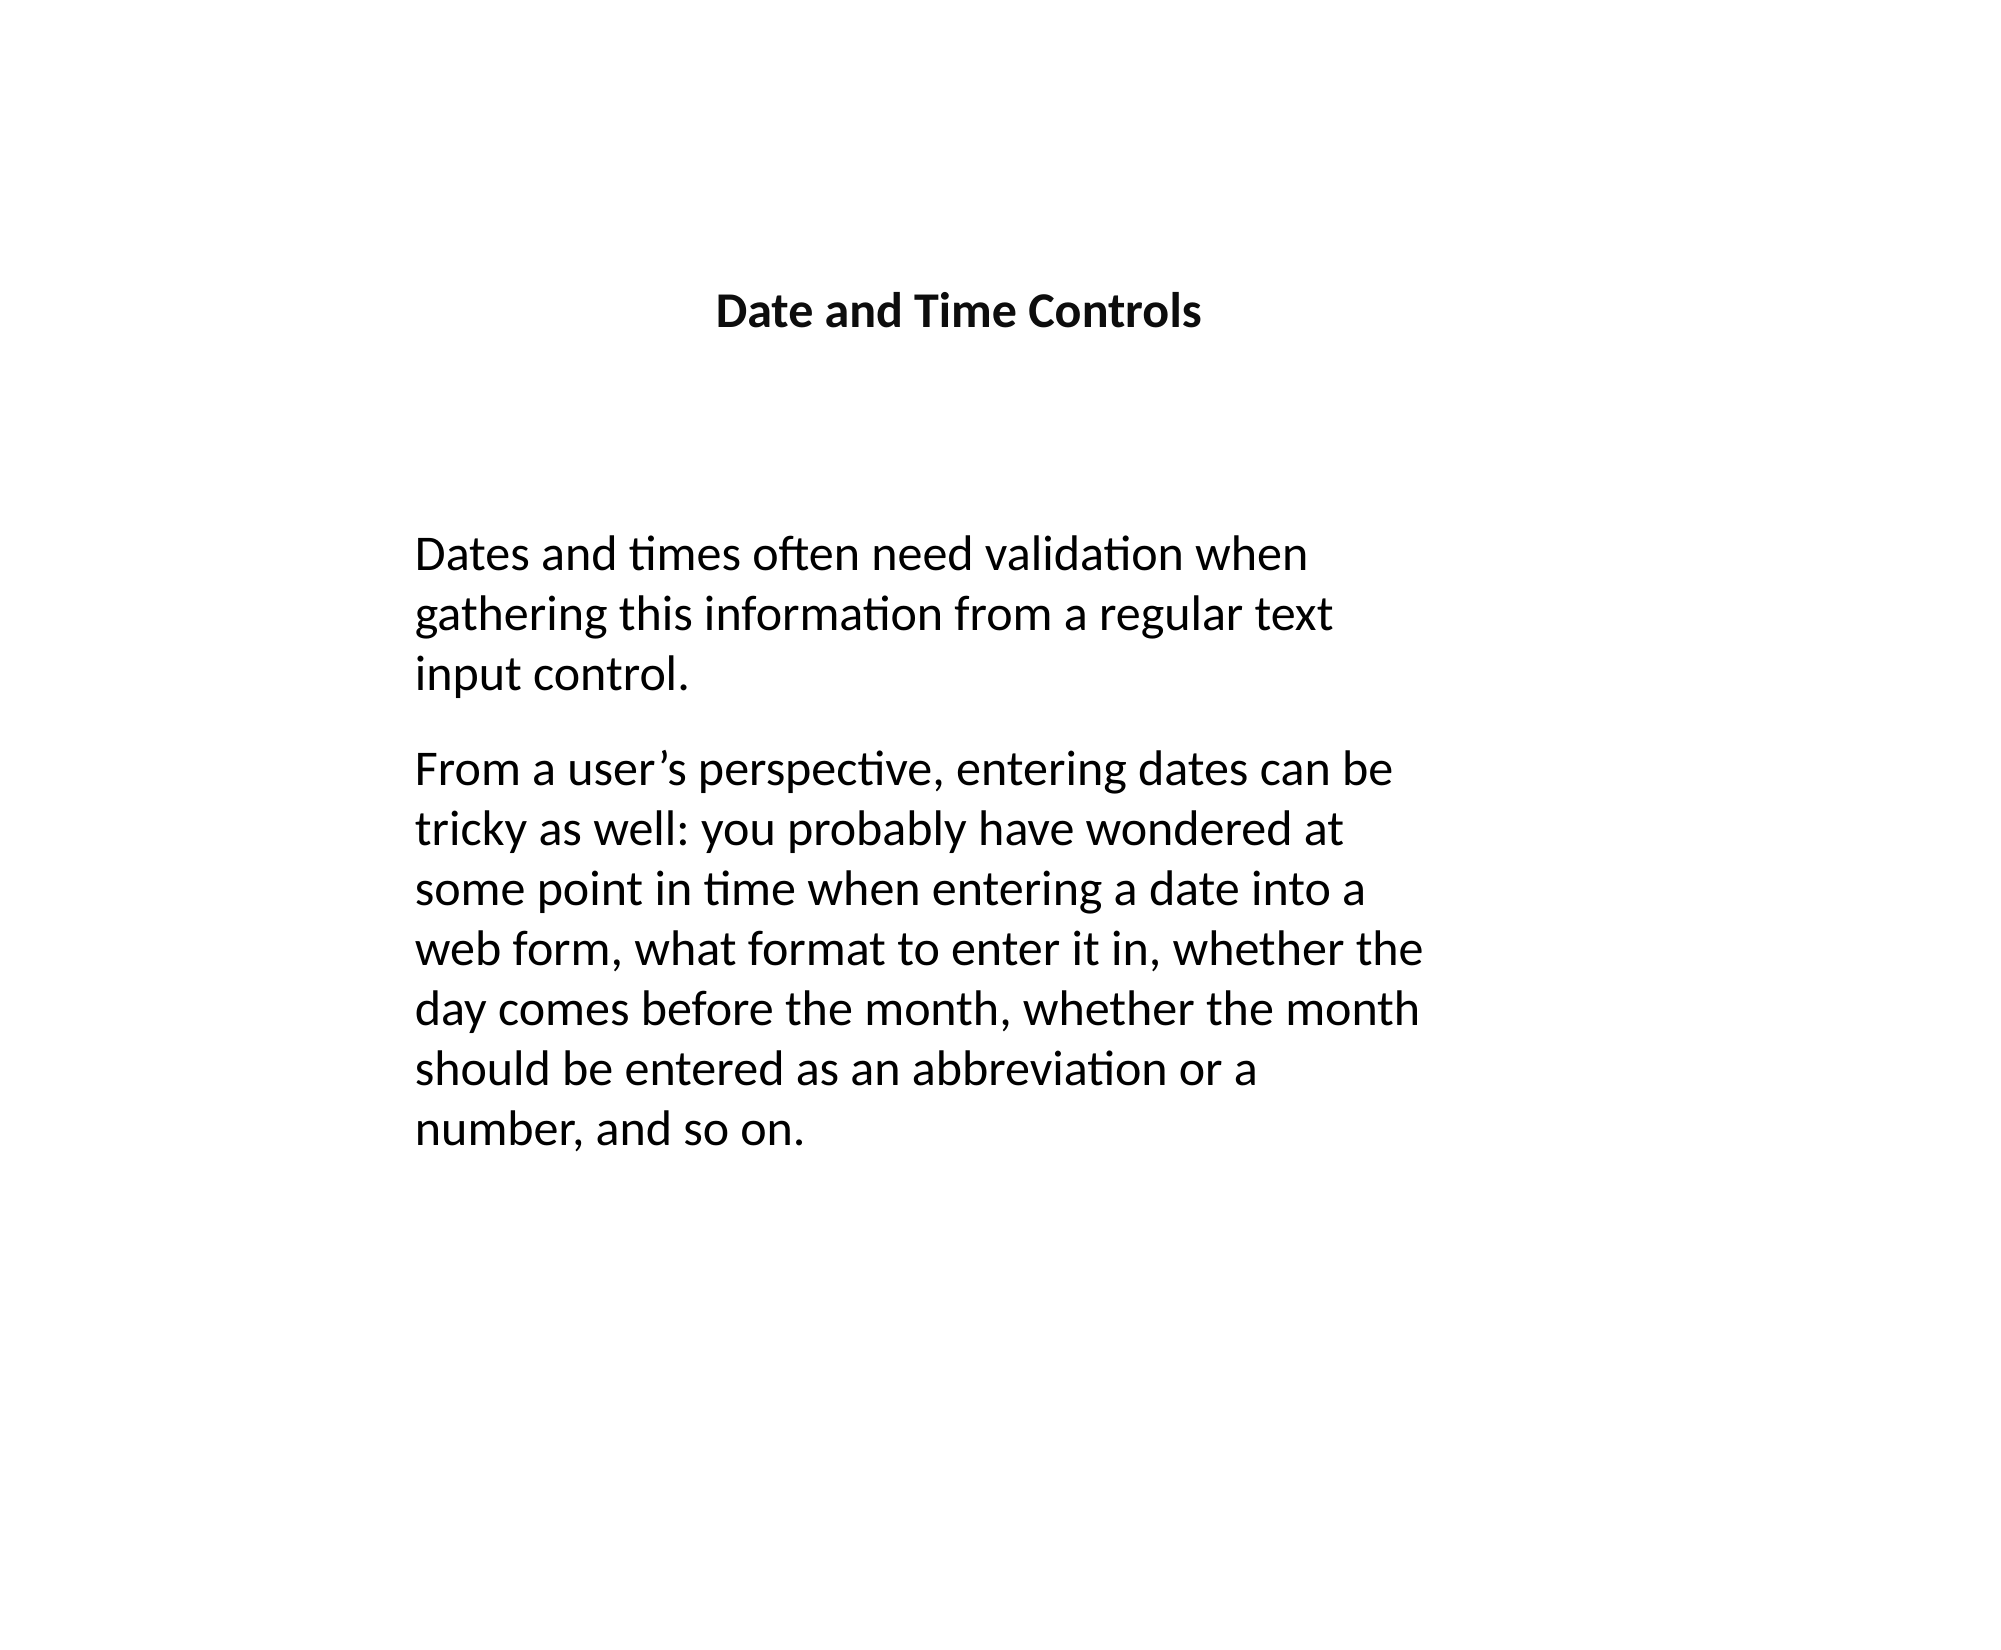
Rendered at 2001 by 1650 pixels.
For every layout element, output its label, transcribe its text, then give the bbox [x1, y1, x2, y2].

text_box Dates and times often need validation when gathering this information from a regular text input control. From a user’s perspective, entering dates can be tricky as well: you probably have wondered at some point in time when entering a date into a web form, what format to enter it in, whether the day comes before the month, whether the month should be entered as an abbreviation or a number, and so on. [399, 512, 1450, 1255]
title Date and Time Controls [715, 277, 2000, 338]
